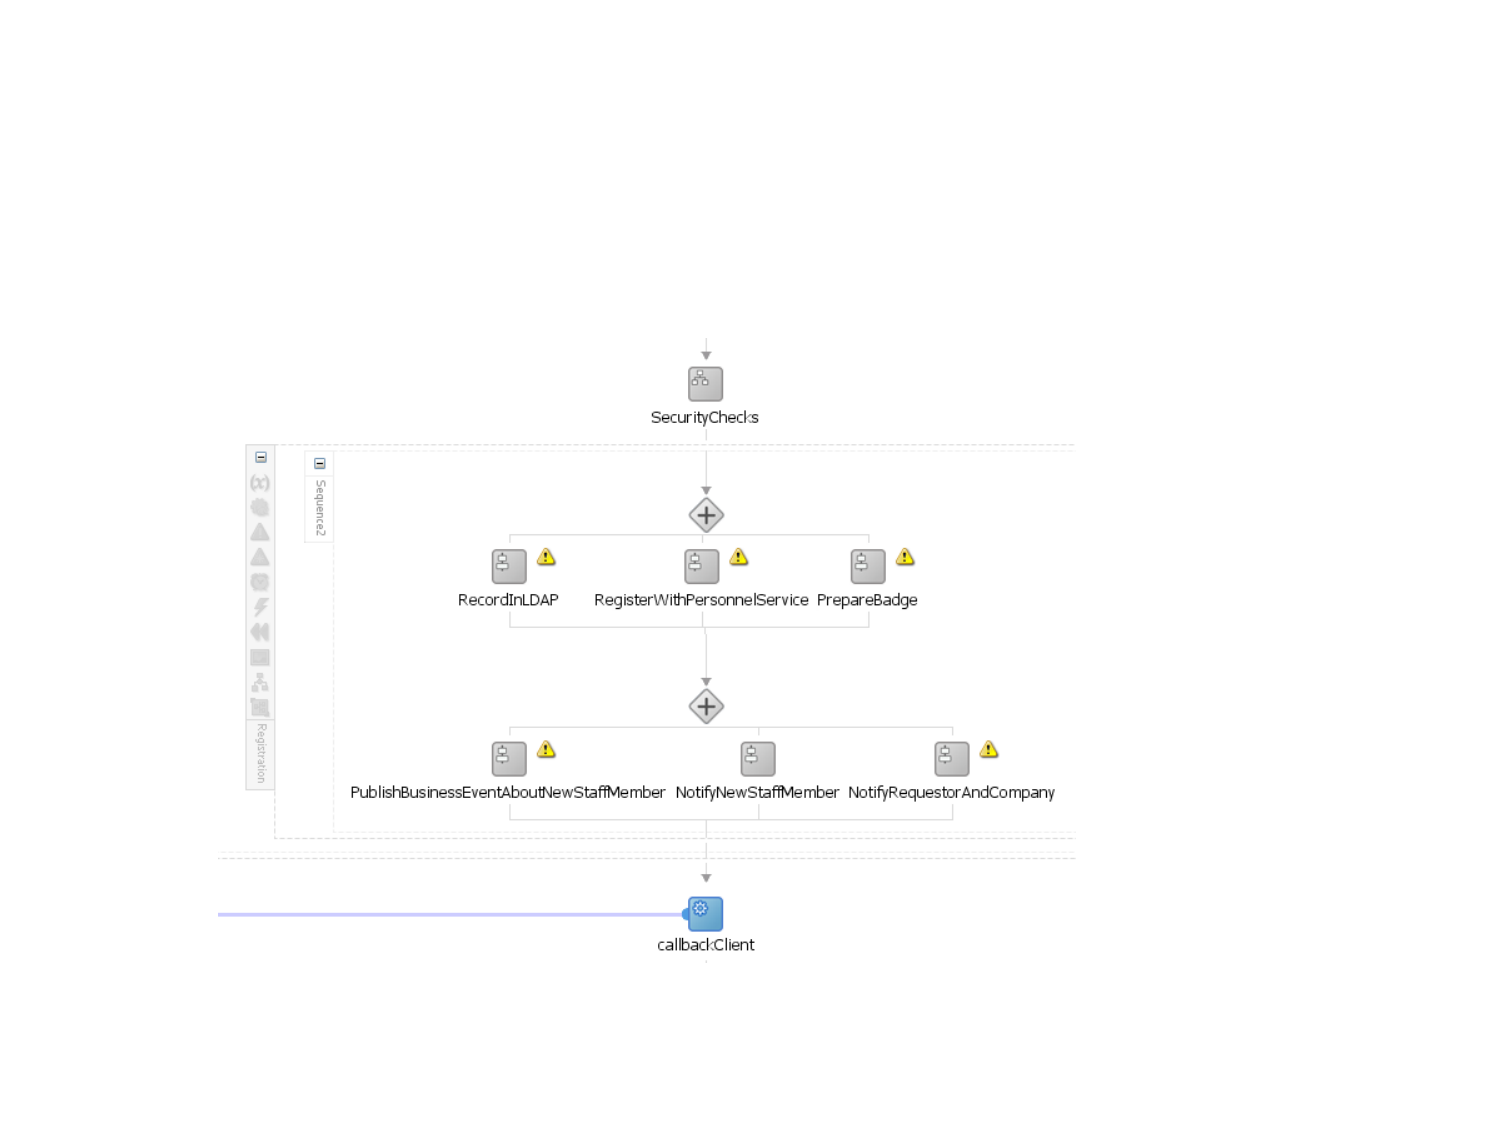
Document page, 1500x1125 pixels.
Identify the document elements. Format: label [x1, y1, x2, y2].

picture [218, 337, 1077, 964]
